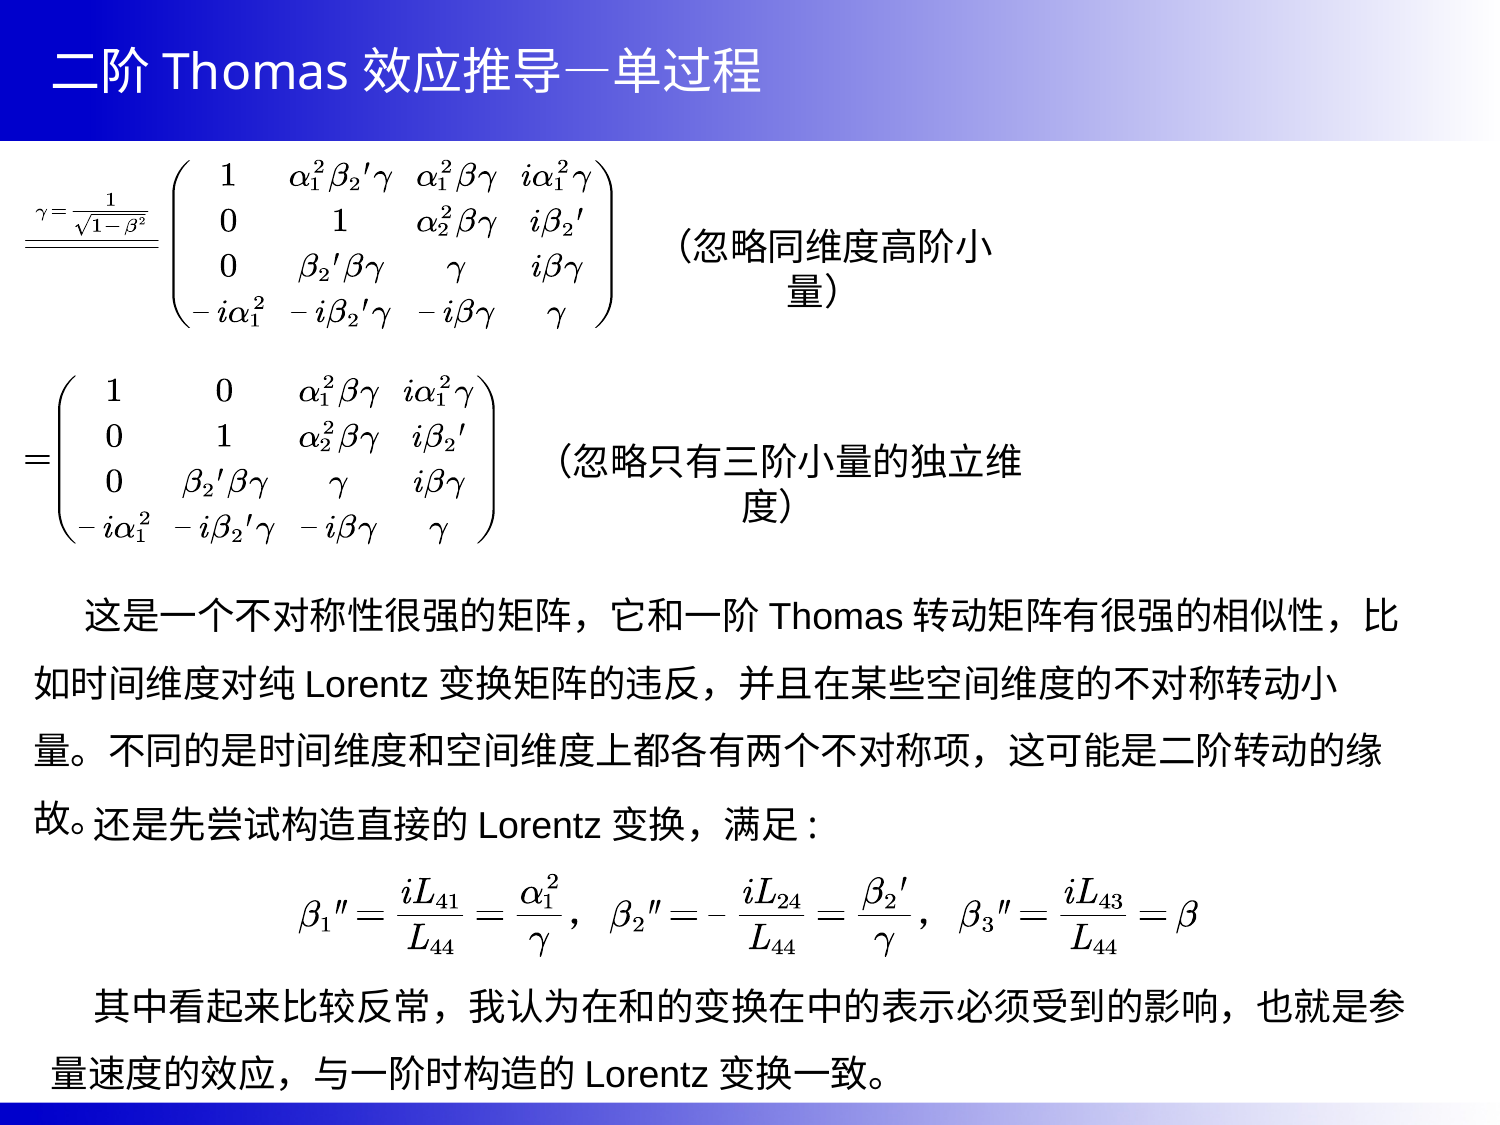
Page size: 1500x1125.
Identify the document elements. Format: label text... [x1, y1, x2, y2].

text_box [294, 866, 1205, 968]
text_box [18, 152, 619, 340]
text_box （忽略同维度高阶小量） [619, 215, 1040, 321]
text_box 这是一个不对称性很强的矩阵，它和一阶Thomas转动矩阵有很强的相似性，比如时间维度对纯Lorentz变换矩阵的违反，并且在某些空间维度的不对称转动小量。不同的是时间维度和空间维度上都各有两个不对称项，这可能是二阶转动的缘故。 [18, 562, 1427, 848]
picture [0, 1103, 1500, 1125]
text_box 二阶Thomas效应推导—单过程 [35, 32, 777, 108]
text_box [18, 367, 501, 555]
text_box 还是先尝试构造直接的Lorentz变换，满足: [35, 771, 1427, 854]
text_box （忽略只有三阶小量的独立维度） [501, 430, 1058, 536]
